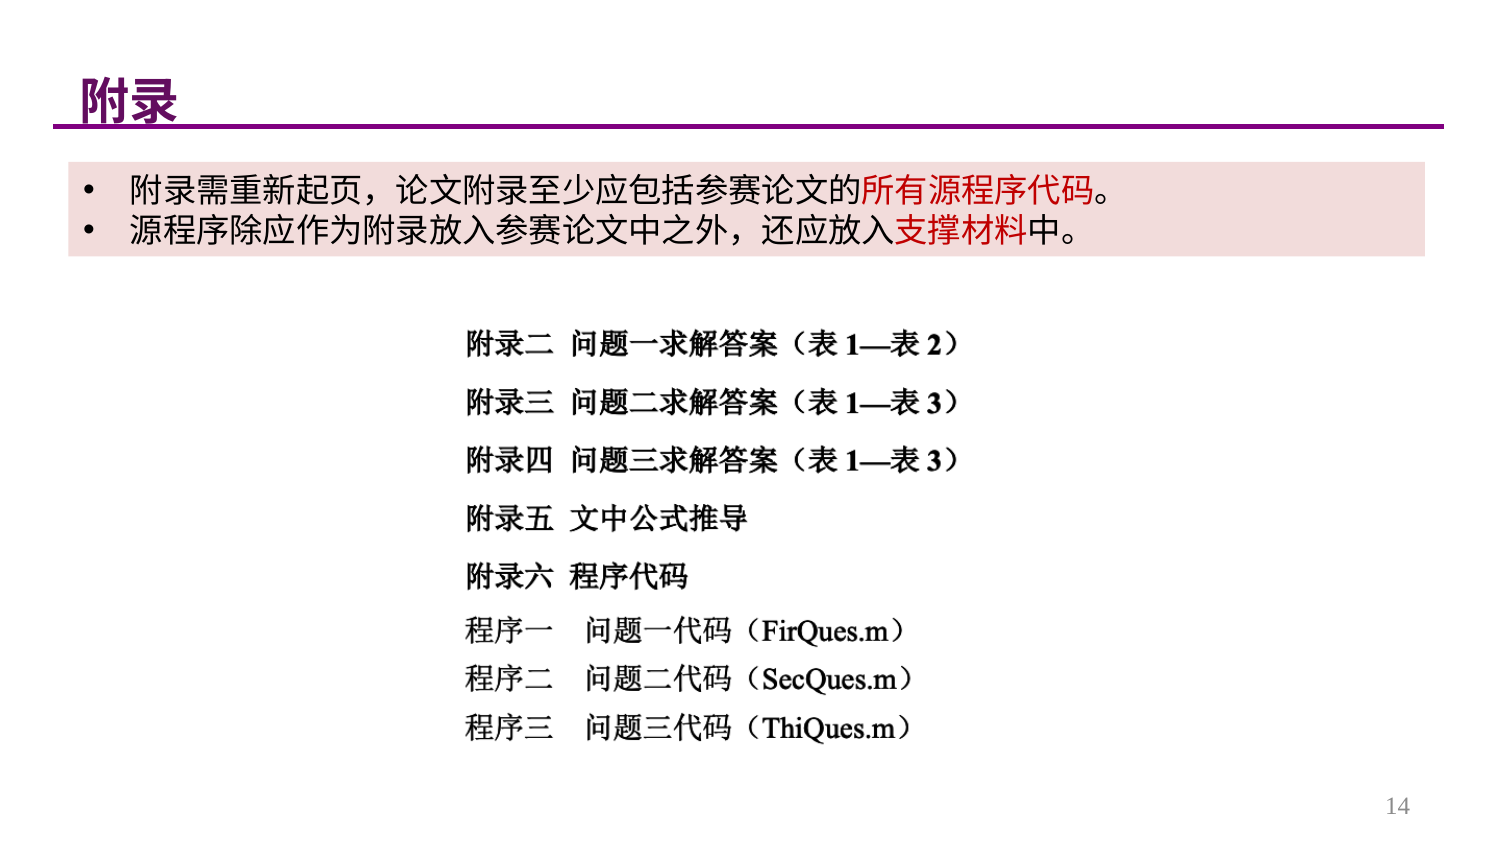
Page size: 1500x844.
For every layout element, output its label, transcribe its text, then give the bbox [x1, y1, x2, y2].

picture [450, 315, 1050, 762]
text_box 附录需重新起页，论文附录至少应包括参赛论文的所有源程序代码。 源程序除应作为附录放入参赛论文中之外，还应放入支撑材料中。 [68, 161, 1425, 257]
text_box 附录 [64, 31, 904, 137]
slide_number 14 [1074, 782, 1425, 827]
